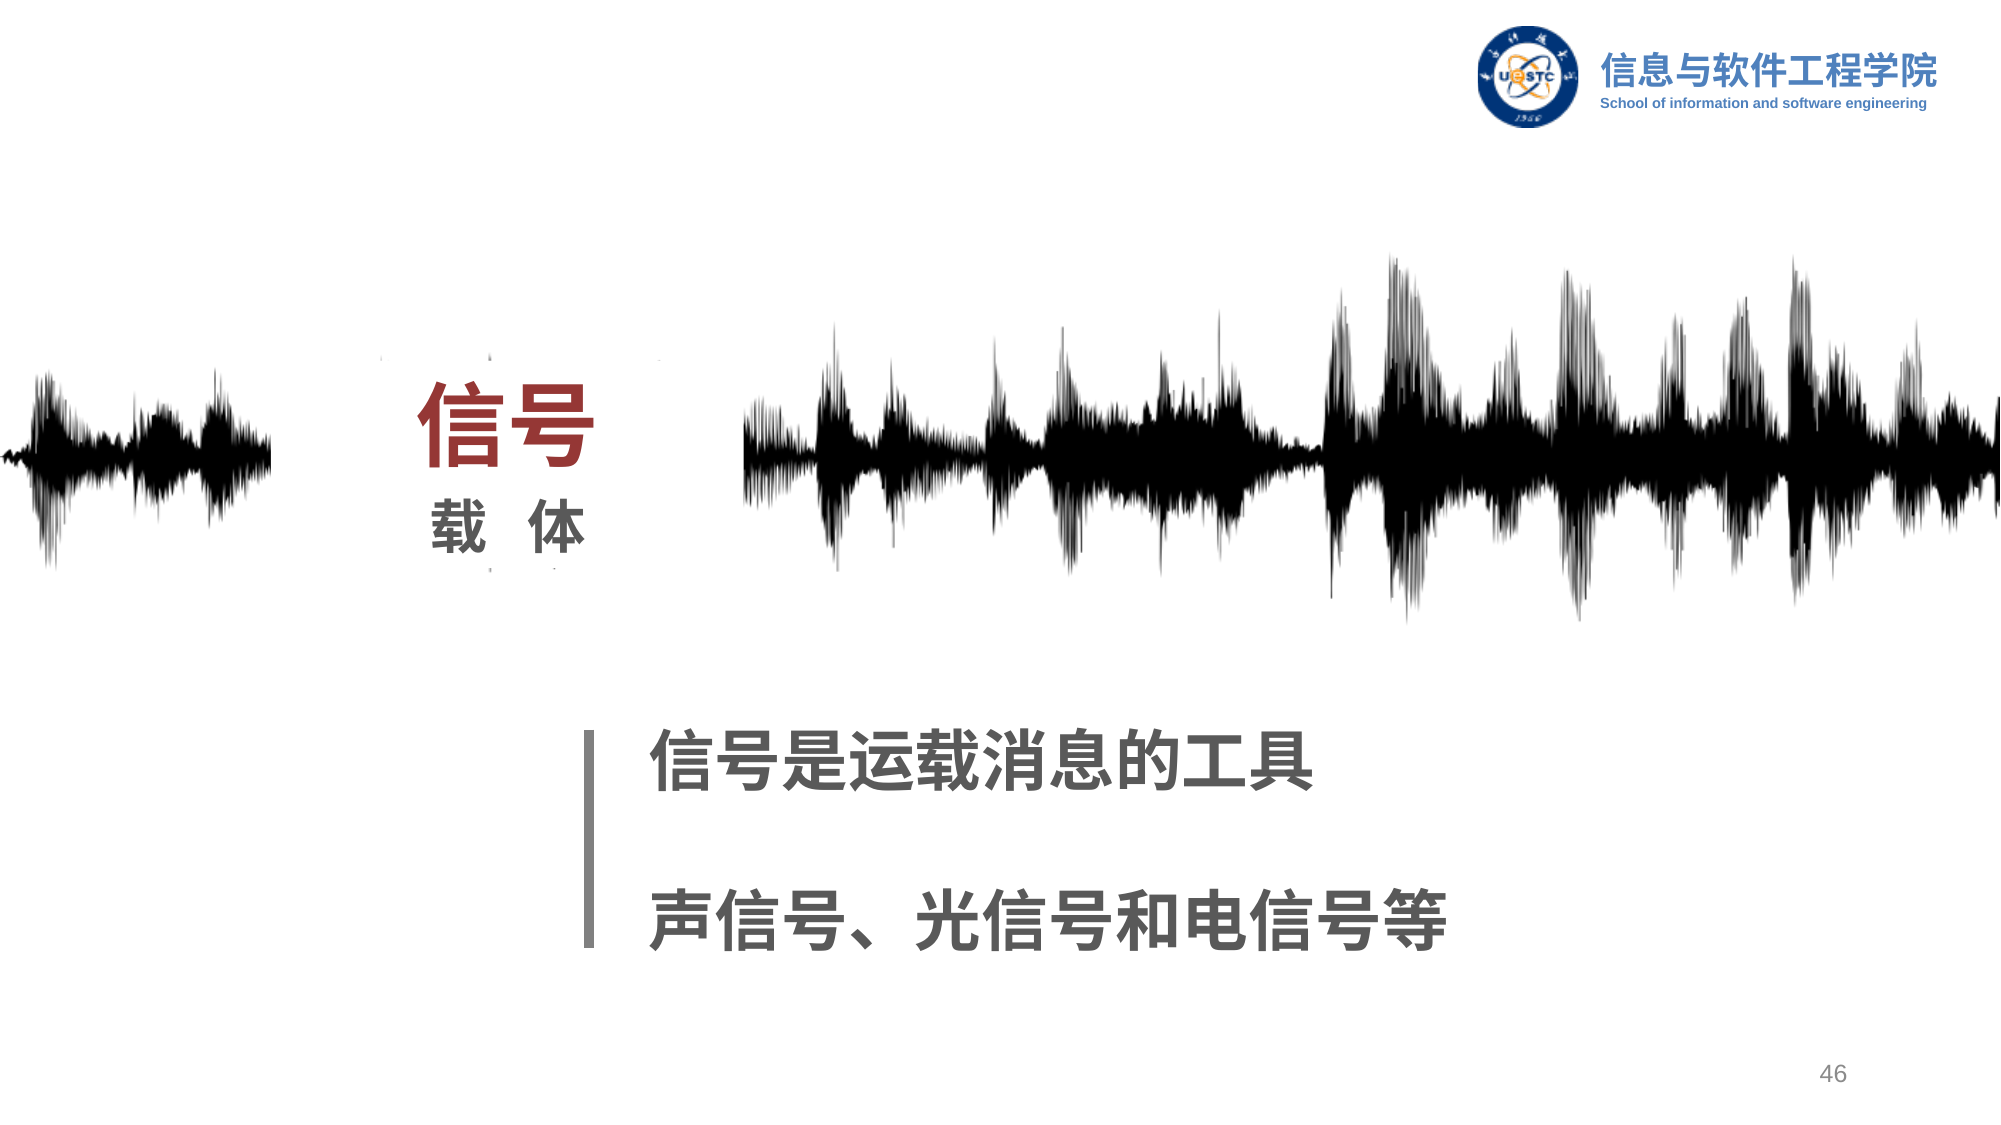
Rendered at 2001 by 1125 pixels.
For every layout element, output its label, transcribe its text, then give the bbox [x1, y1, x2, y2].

picture [1477, 26, 1586, 128]
slide_number 46 [1412, 1042, 1863, 1103]
text_box 信号是运载消息的工具 声信号、光信号和电信号等 [633, 666, 1465, 966]
picture [0, 243, 2000, 644]
